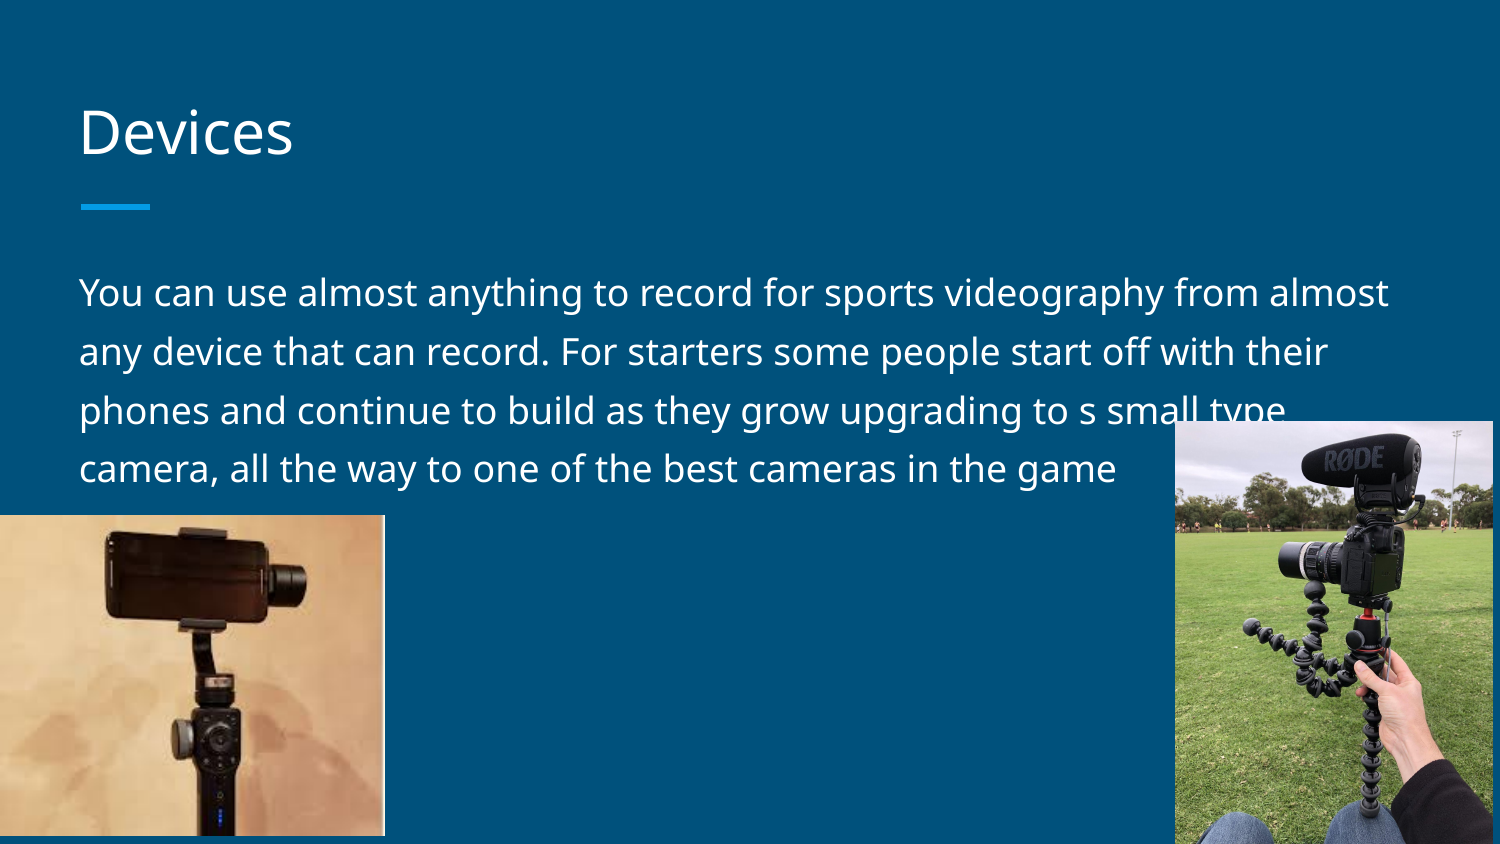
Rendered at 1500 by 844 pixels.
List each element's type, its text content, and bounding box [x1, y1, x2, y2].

list You can use almost anything to record for sports videography from almost any device that can record. For starters some people start off with their phones and continue to build as they grow upgrading to s small type camera, all the way to one of the best cameras in the game [63, 244, 1437, 750]
picture [0, 516, 384, 835]
picture [1175, 421, 1492, 844]
title Devices [63, 75, 1437, 188]
